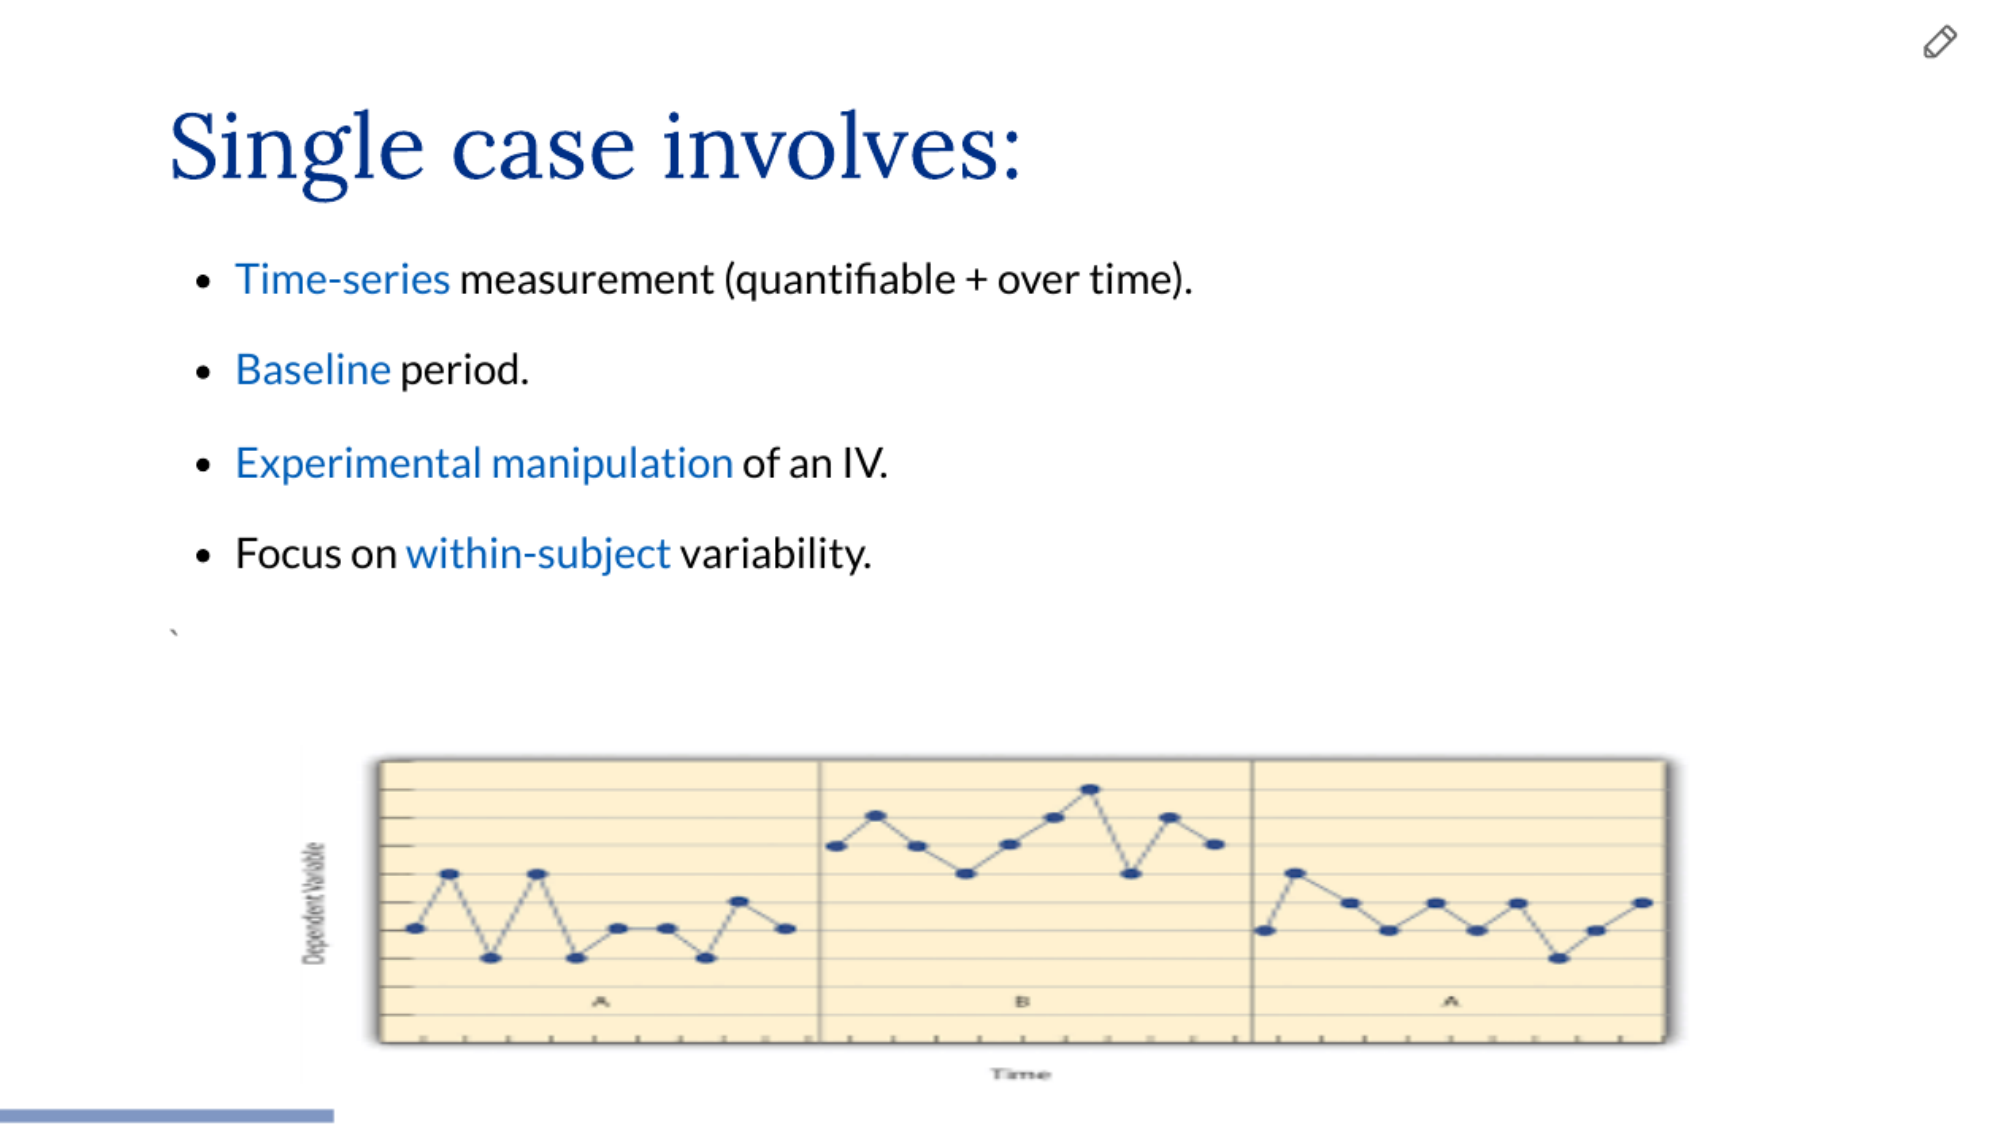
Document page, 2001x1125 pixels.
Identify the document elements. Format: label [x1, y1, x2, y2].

list [0, 0, 2000, 1125]
